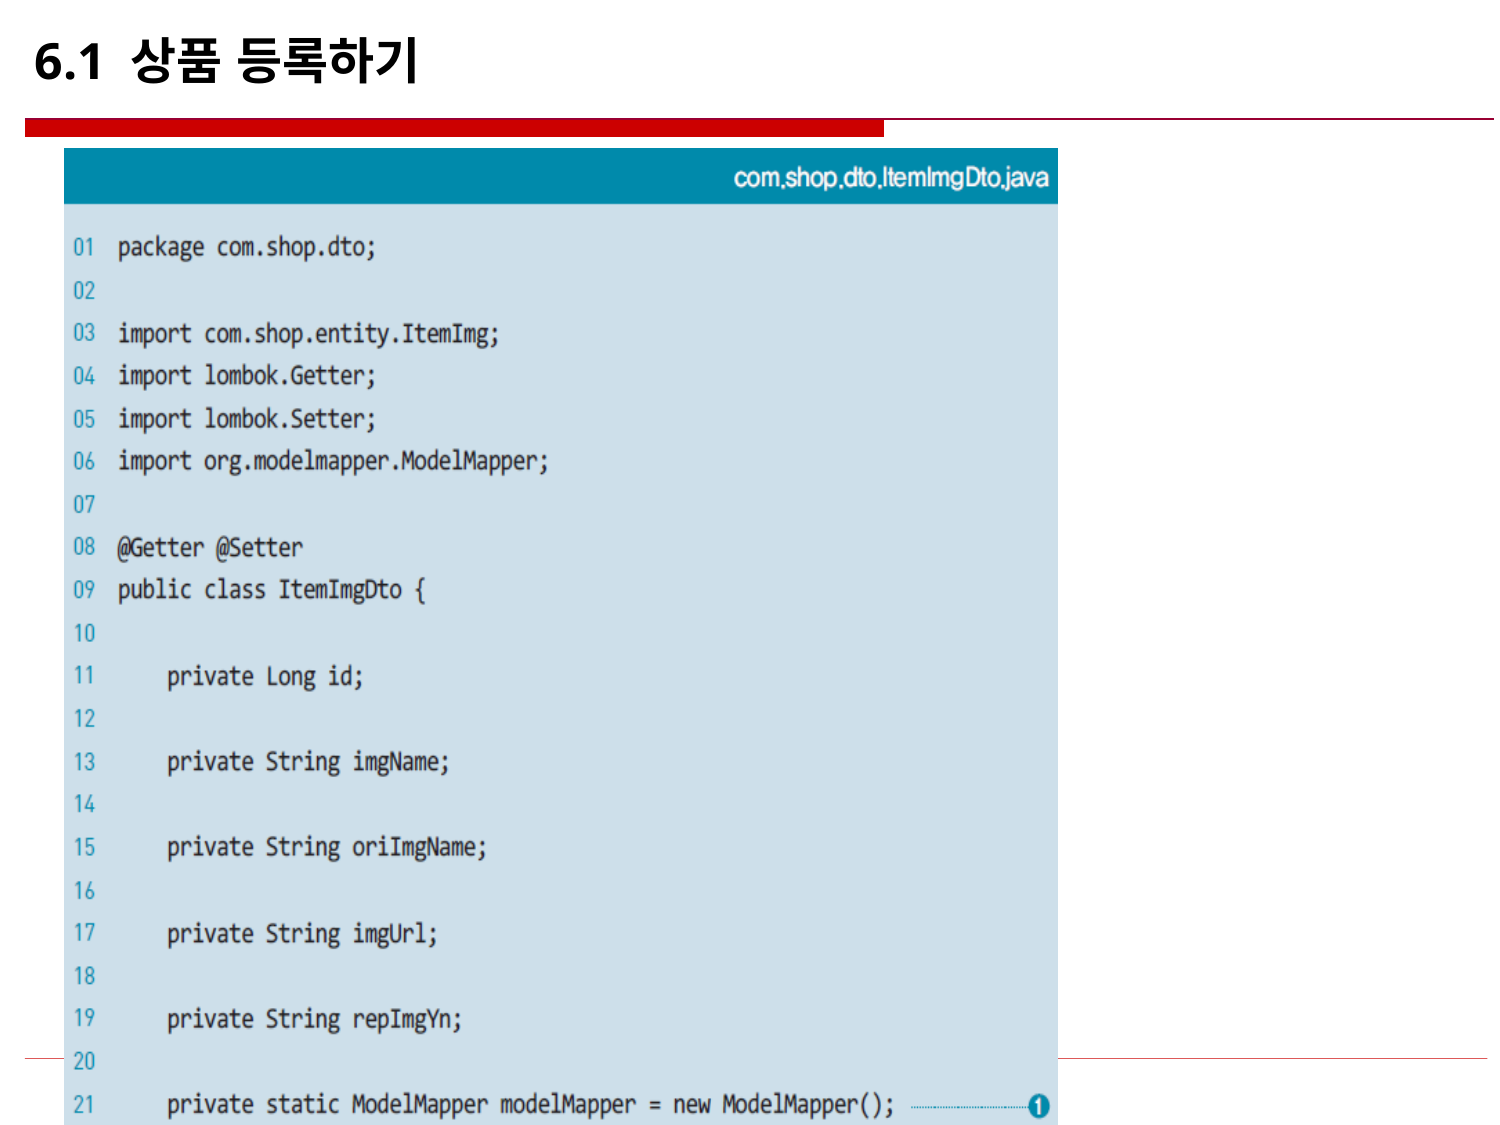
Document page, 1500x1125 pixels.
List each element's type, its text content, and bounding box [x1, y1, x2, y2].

title 6.1 상품 등록하기 [19, 23, 1370, 96]
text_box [64, 148, 1058, 1125]
